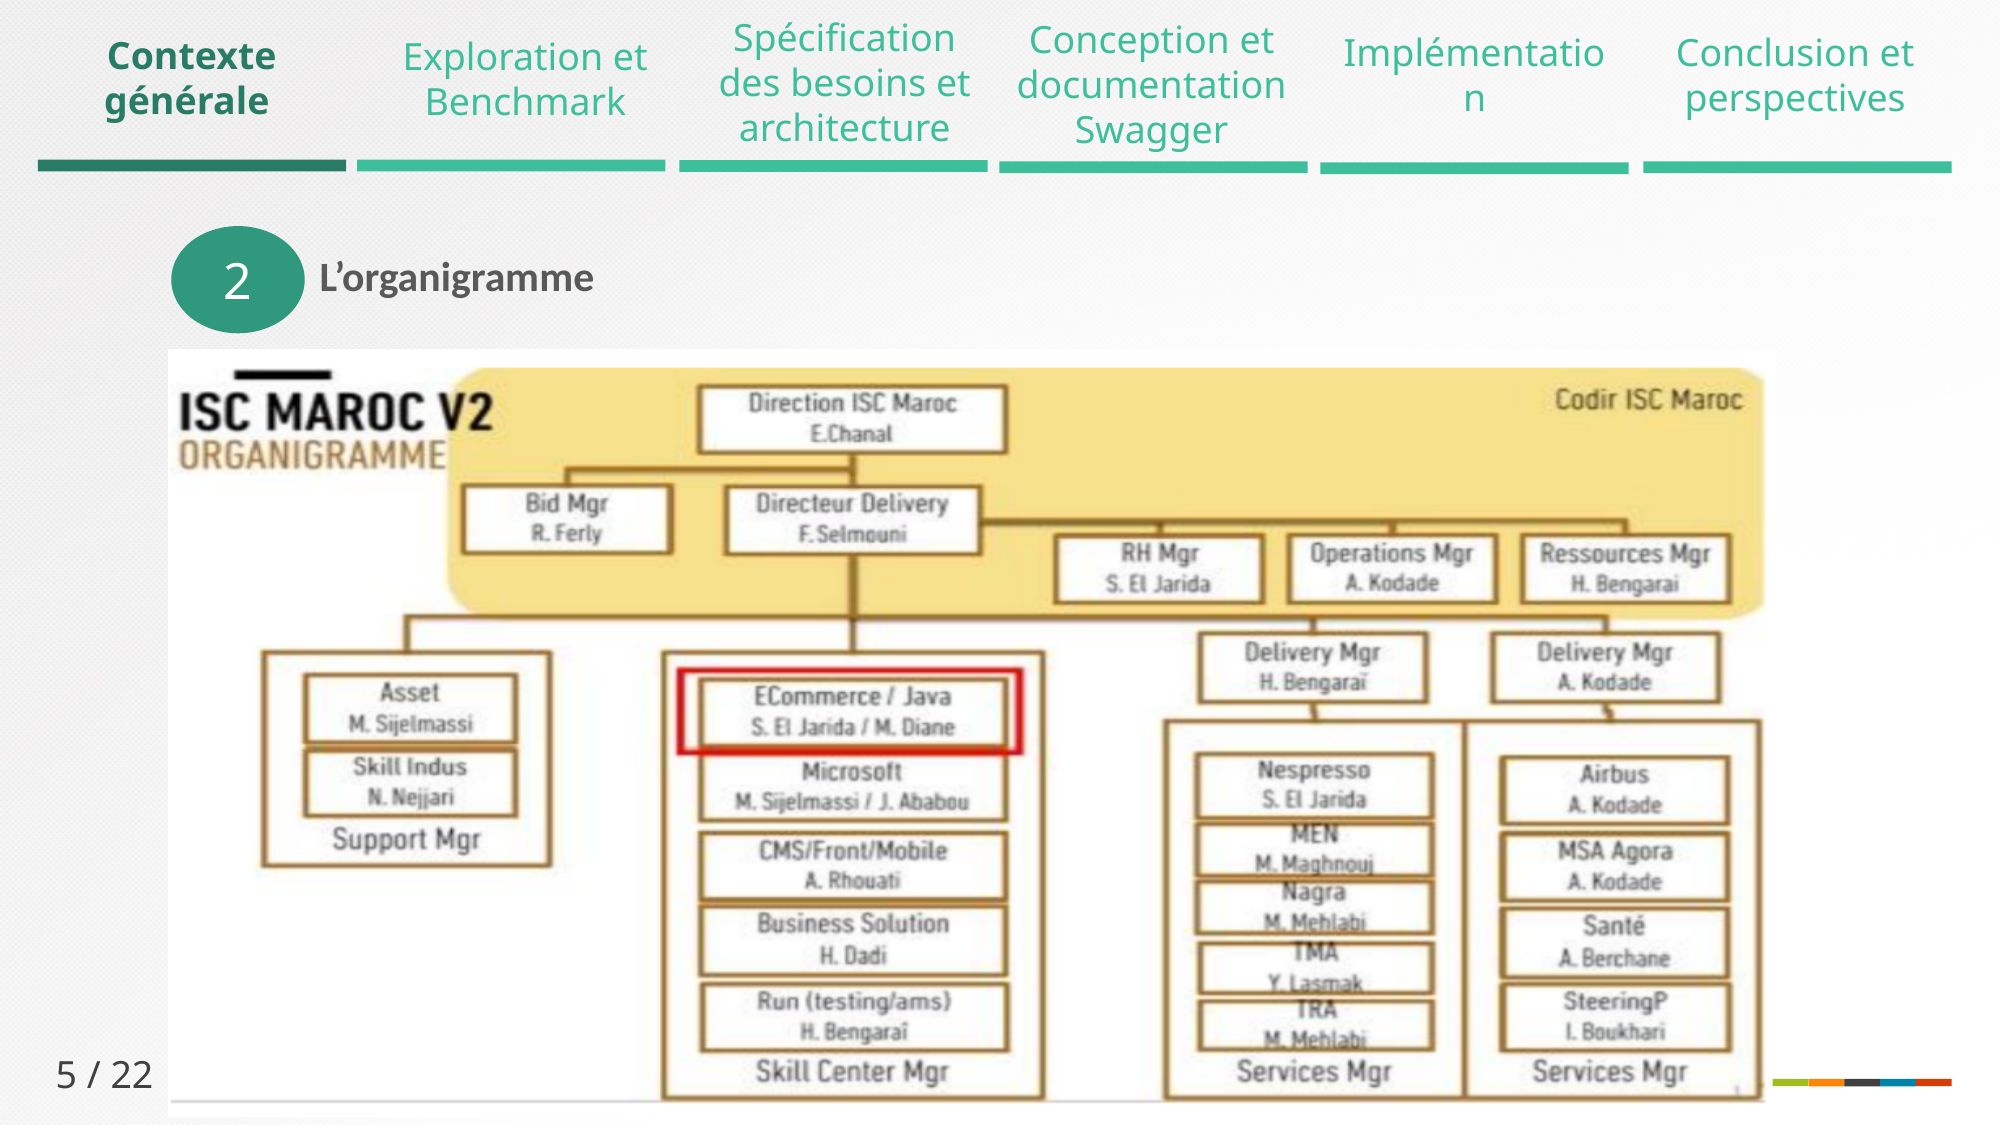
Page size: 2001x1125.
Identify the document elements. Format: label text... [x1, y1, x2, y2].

text_box [1319, 161, 1630, 175]
text_box Contexte générale [37, 24, 347, 130]
text_box [1879, 1078, 1915, 1087]
text_box Implémentation [1320, 21, 1629, 127]
text_box 5 / 22 [37, 1036, 168, 1112]
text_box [171, 226, 951, 334]
text_box Conclusion et perspectives [1641, 21, 1950, 127]
text_box [678, 159, 989, 173]
text_box [356, 159, 667, 172]
text_box Exploration et Benchmark [371, 25, 680, 130]
text_box [1915, 1078, 1953, 1087]
text_box Spécification des besoins et architecture [690, 6, 999, 157]
text_box [1776, 1078, 1809, 1087]
text_box [1642, 160, 1953, 174]
text_box [37, 159, 347, 172]
picture [0, 0, 2001, 1125]
text_box [1843, 1078, 1879, 1087]
text_box [1809, 1078, 1843, 1087]
text_box [998, 160, 1309, 174]
text_box Conception et documentation Swagger [997, 8, 1306, 159]
